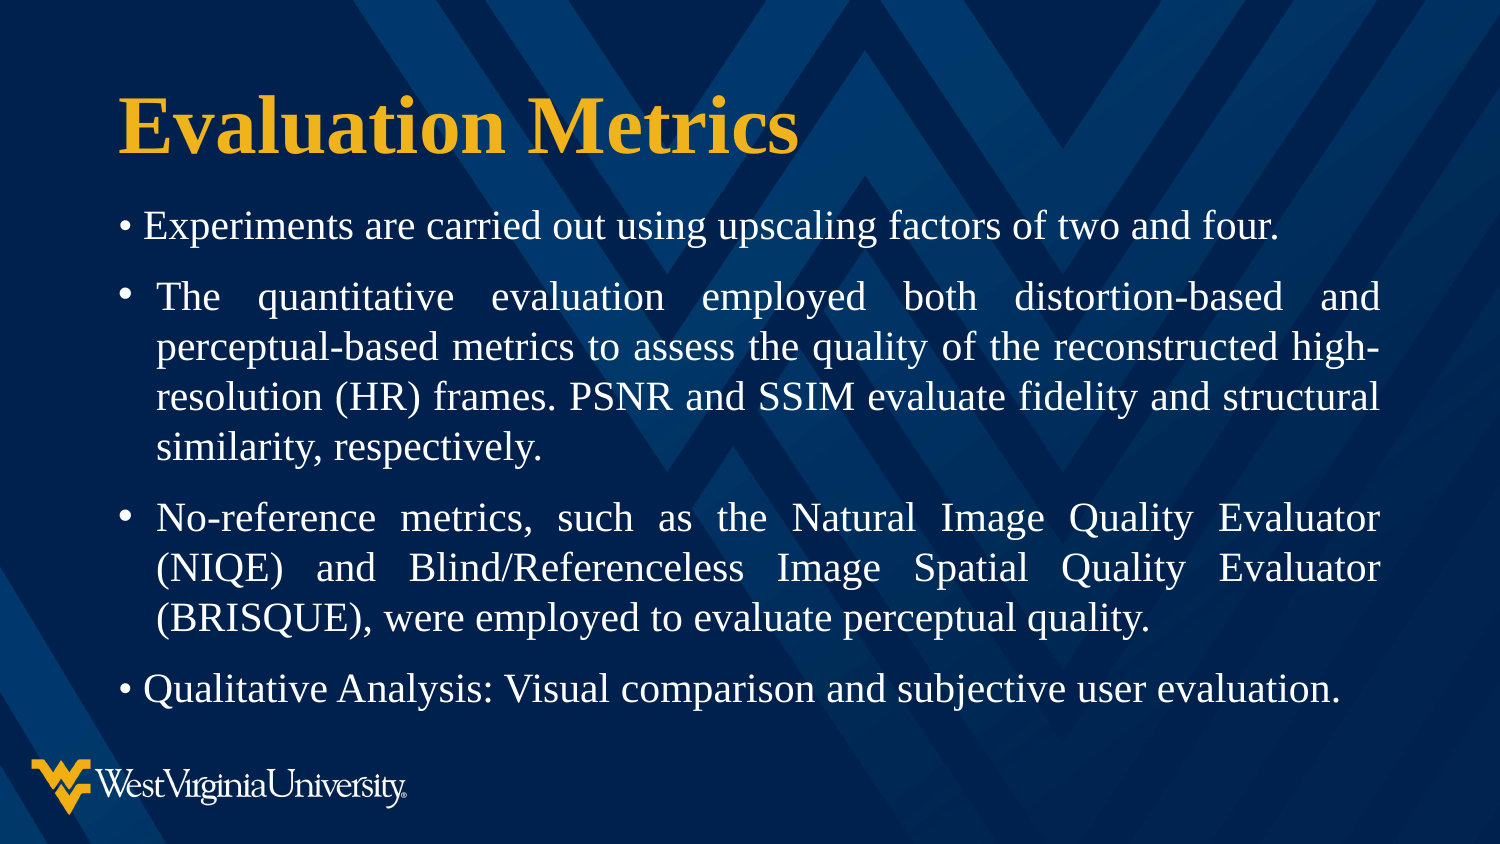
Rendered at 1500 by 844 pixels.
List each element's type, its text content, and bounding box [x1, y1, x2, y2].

text_box • Experiments are carried out using upscaling factors of two and four. The quantitative evaluation employed both distortion-based and perceptual-based metrics to assess the quality of the reconstructed high-resolution (HR) frames. PSNR and SSIM evaluate fidelity and structural similarity, respectively. No-reference metrics, such as the Natural Image Quality Evaluator (NIQE) and Blind/Referenceless Image Spatial Quality Evaluator (BRISQUE), were employed to evaluate perceptual quality. • Qualitative Analysis: Visual comparison and subjective user evaluation. [103, 190, 1397, 844]
title Evaluation Metrics [103, 45, 1397, 190]
picture [0, 0, 1500, 844]
